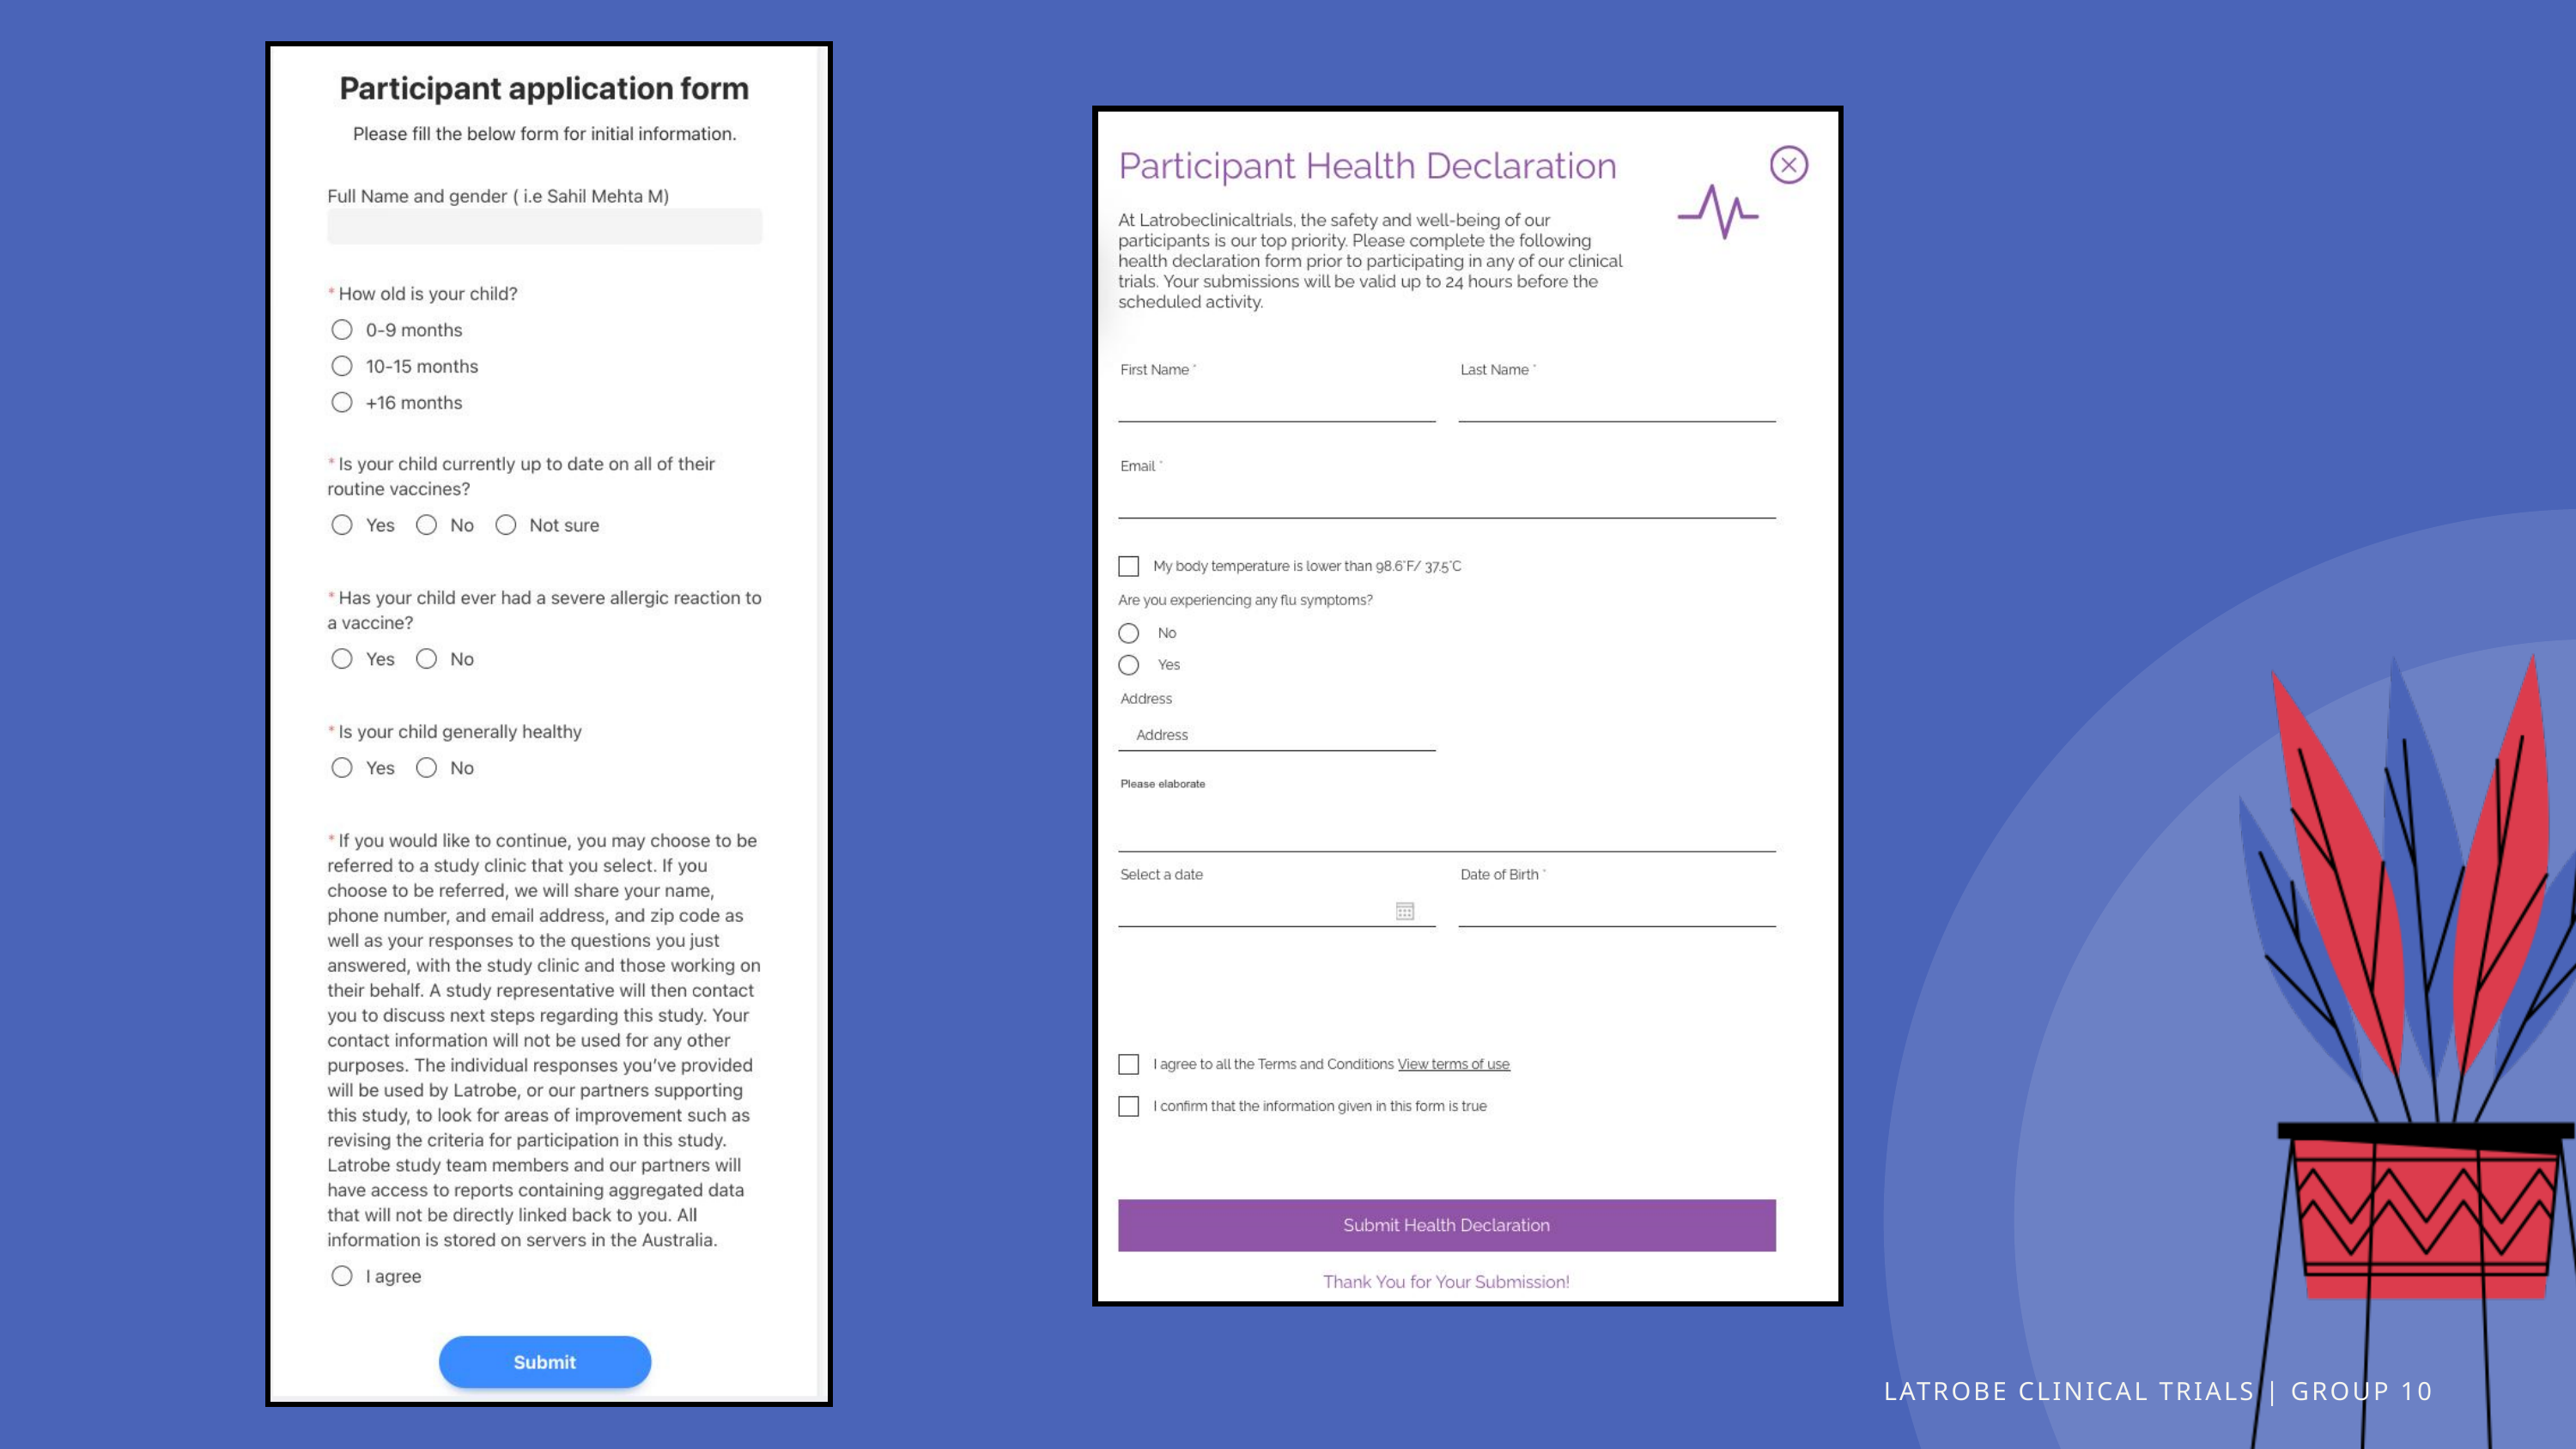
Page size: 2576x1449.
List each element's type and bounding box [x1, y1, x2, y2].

text_box [1883, 508, 2576, 1449]
text_box [1095, 108, 1841, 1304]
text_box [268, 44, 830, 1405]
